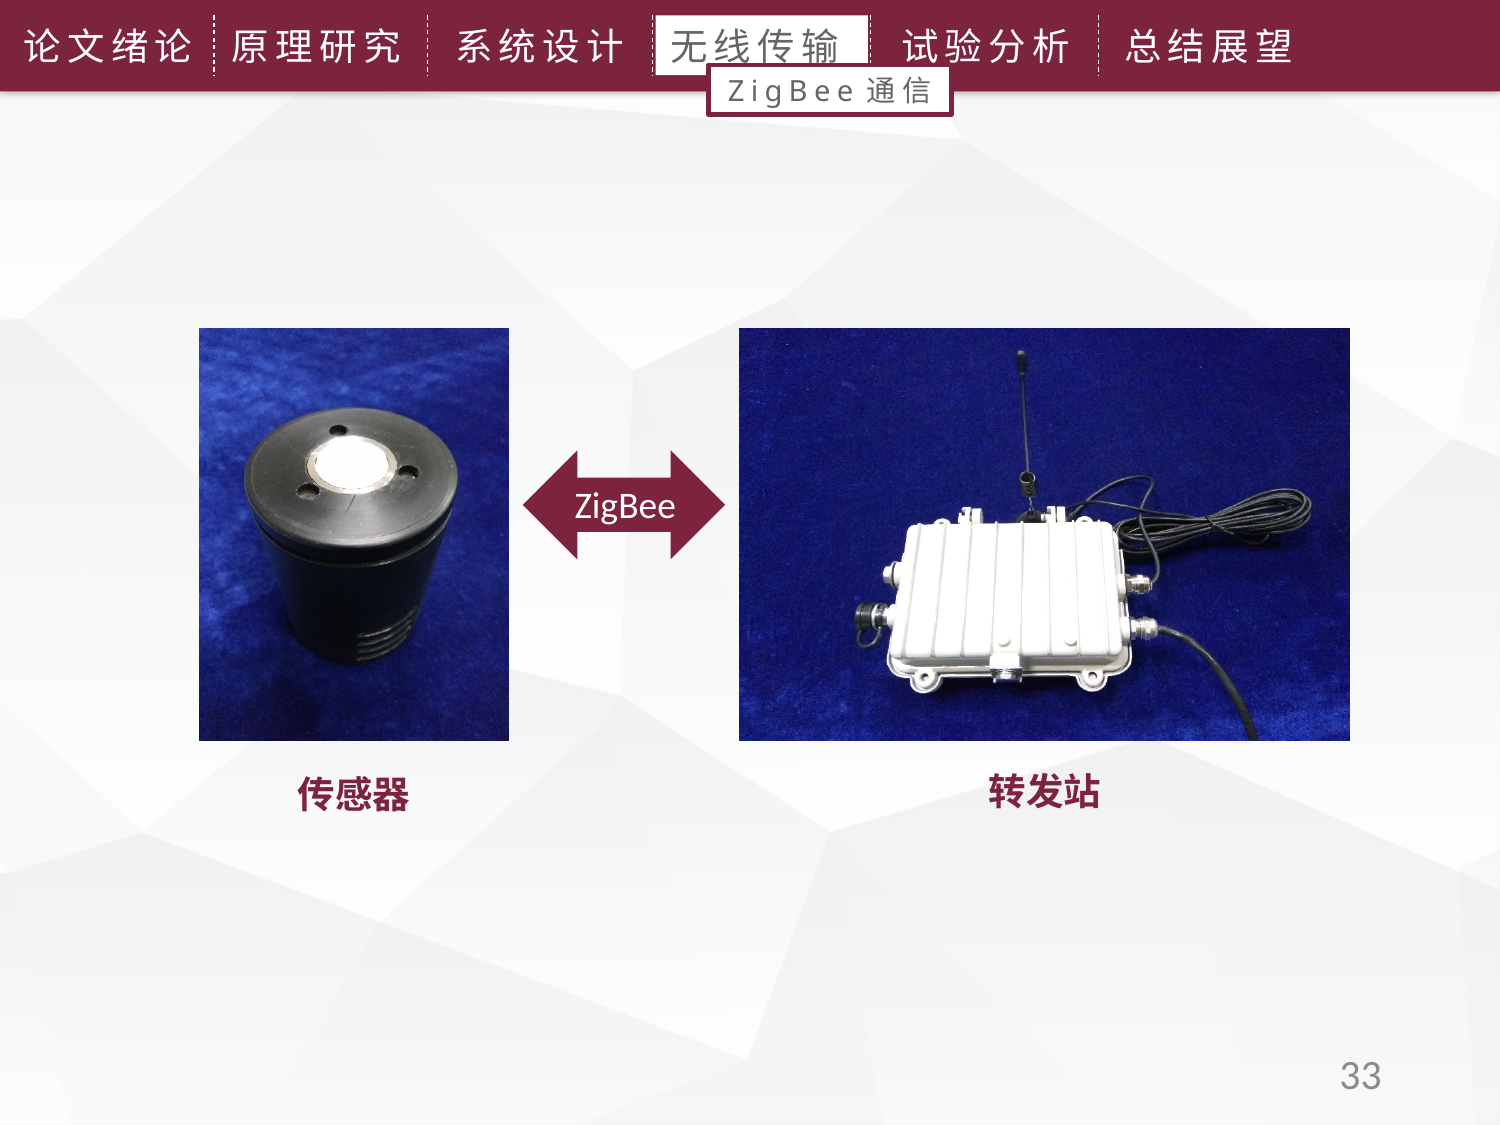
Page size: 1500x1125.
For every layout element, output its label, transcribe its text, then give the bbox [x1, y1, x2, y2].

text_box [522, 450, 578, 560]
text_box 论文绪论 [8, 15, 213, 76]
text_box 转发站 [961, 741, 1128, 821]
text_box 总结展望 [1109, 15, 1322, 76]
text_box ZigBee通信 [708, 65, 952, 115]
picture [0, 92, 1500, 1125]
text_box 试验分析 [886, 15, 1098, 76]
text_box 原理研究 [217, 15, 427, 76]
text_box ZigBee [559, 474, 692, 534]
slide_number 33 [1059, 1042, 1397, 1103]
text_box [0, 0, 1500, 92]
text_box 传感器 [275, 741, 433, 824]
text_box 系统设计 [440, 15, 652, 76]
text_box 无线传输 [655, 15, 868, 76]
text_box [670, 450, 726, 560]
